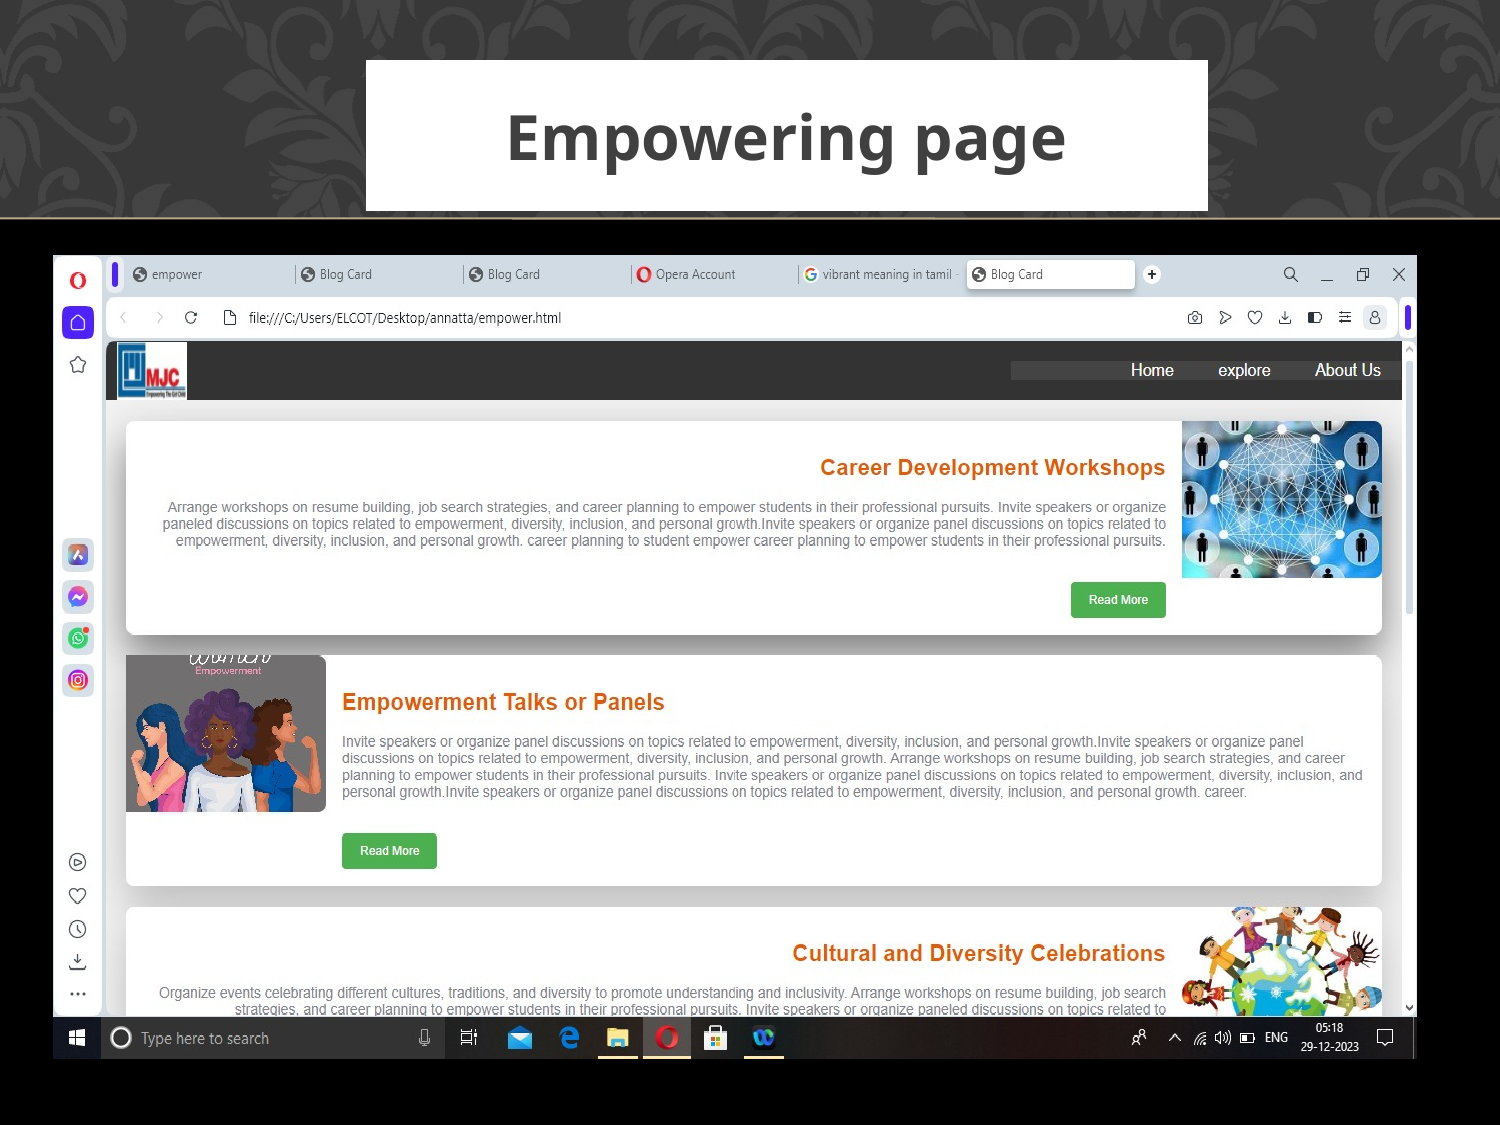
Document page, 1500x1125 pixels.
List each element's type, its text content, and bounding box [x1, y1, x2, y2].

title Empowering page [366, 60, 1208, 211]
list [52, 255, 1418, 1059]
